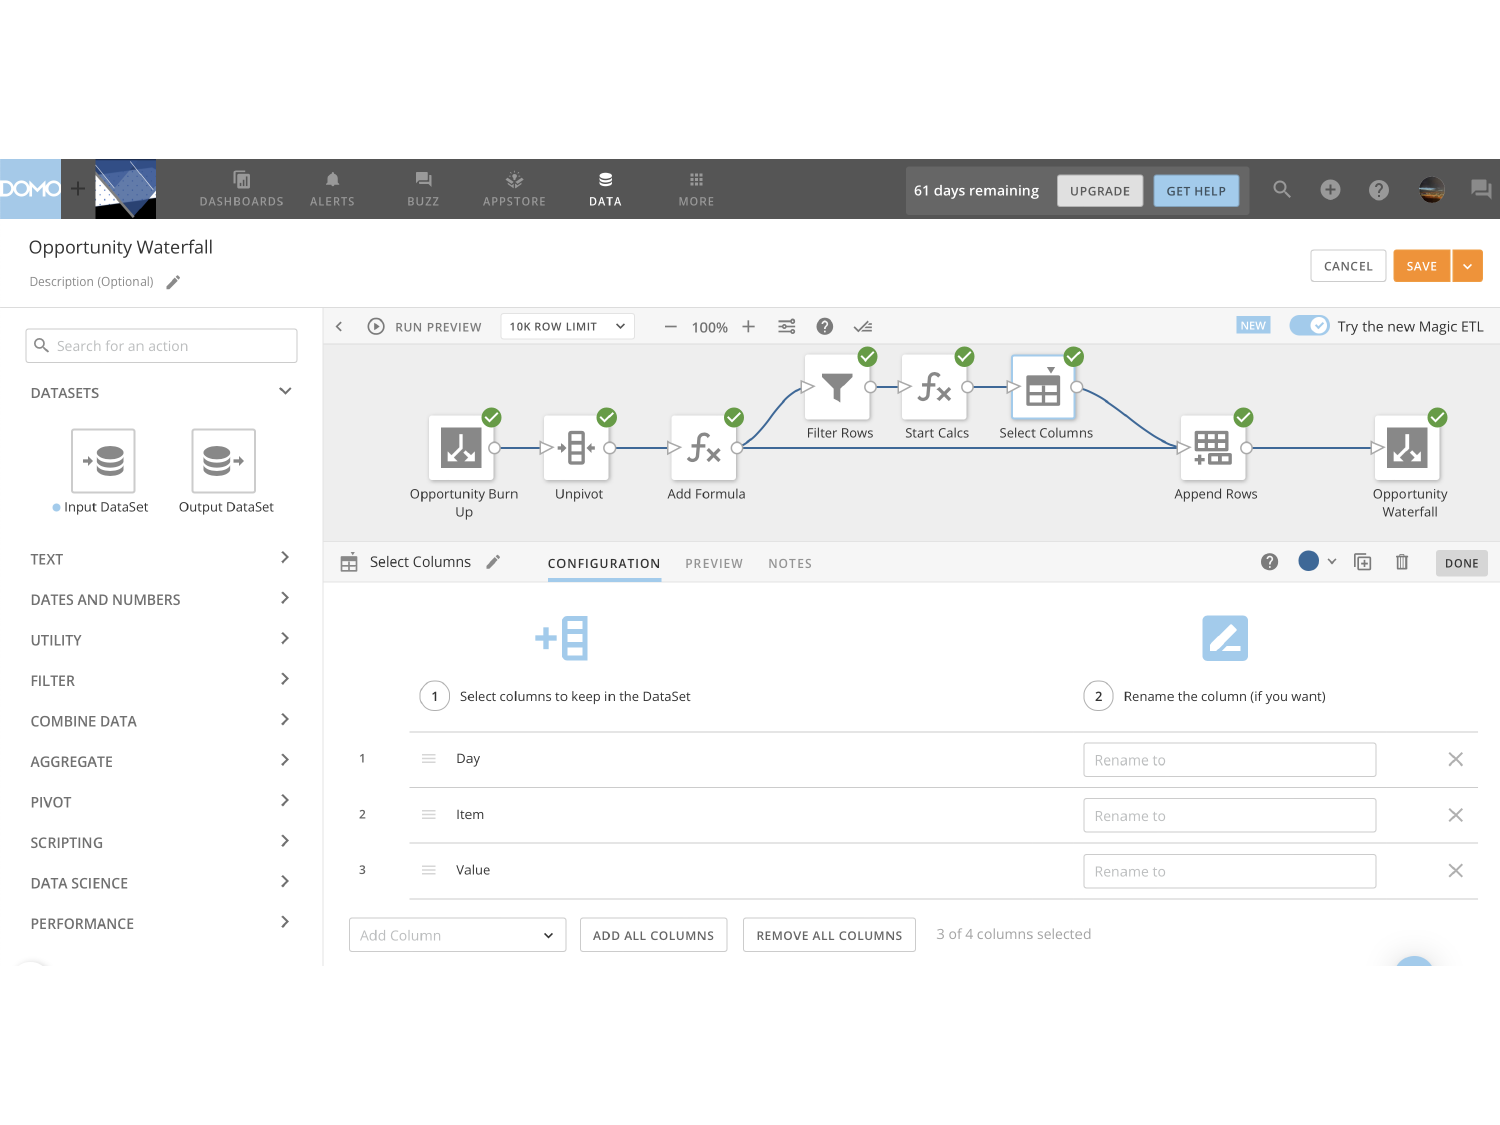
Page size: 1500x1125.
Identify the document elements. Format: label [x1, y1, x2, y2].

picture [0, 159, 1500, 966]
